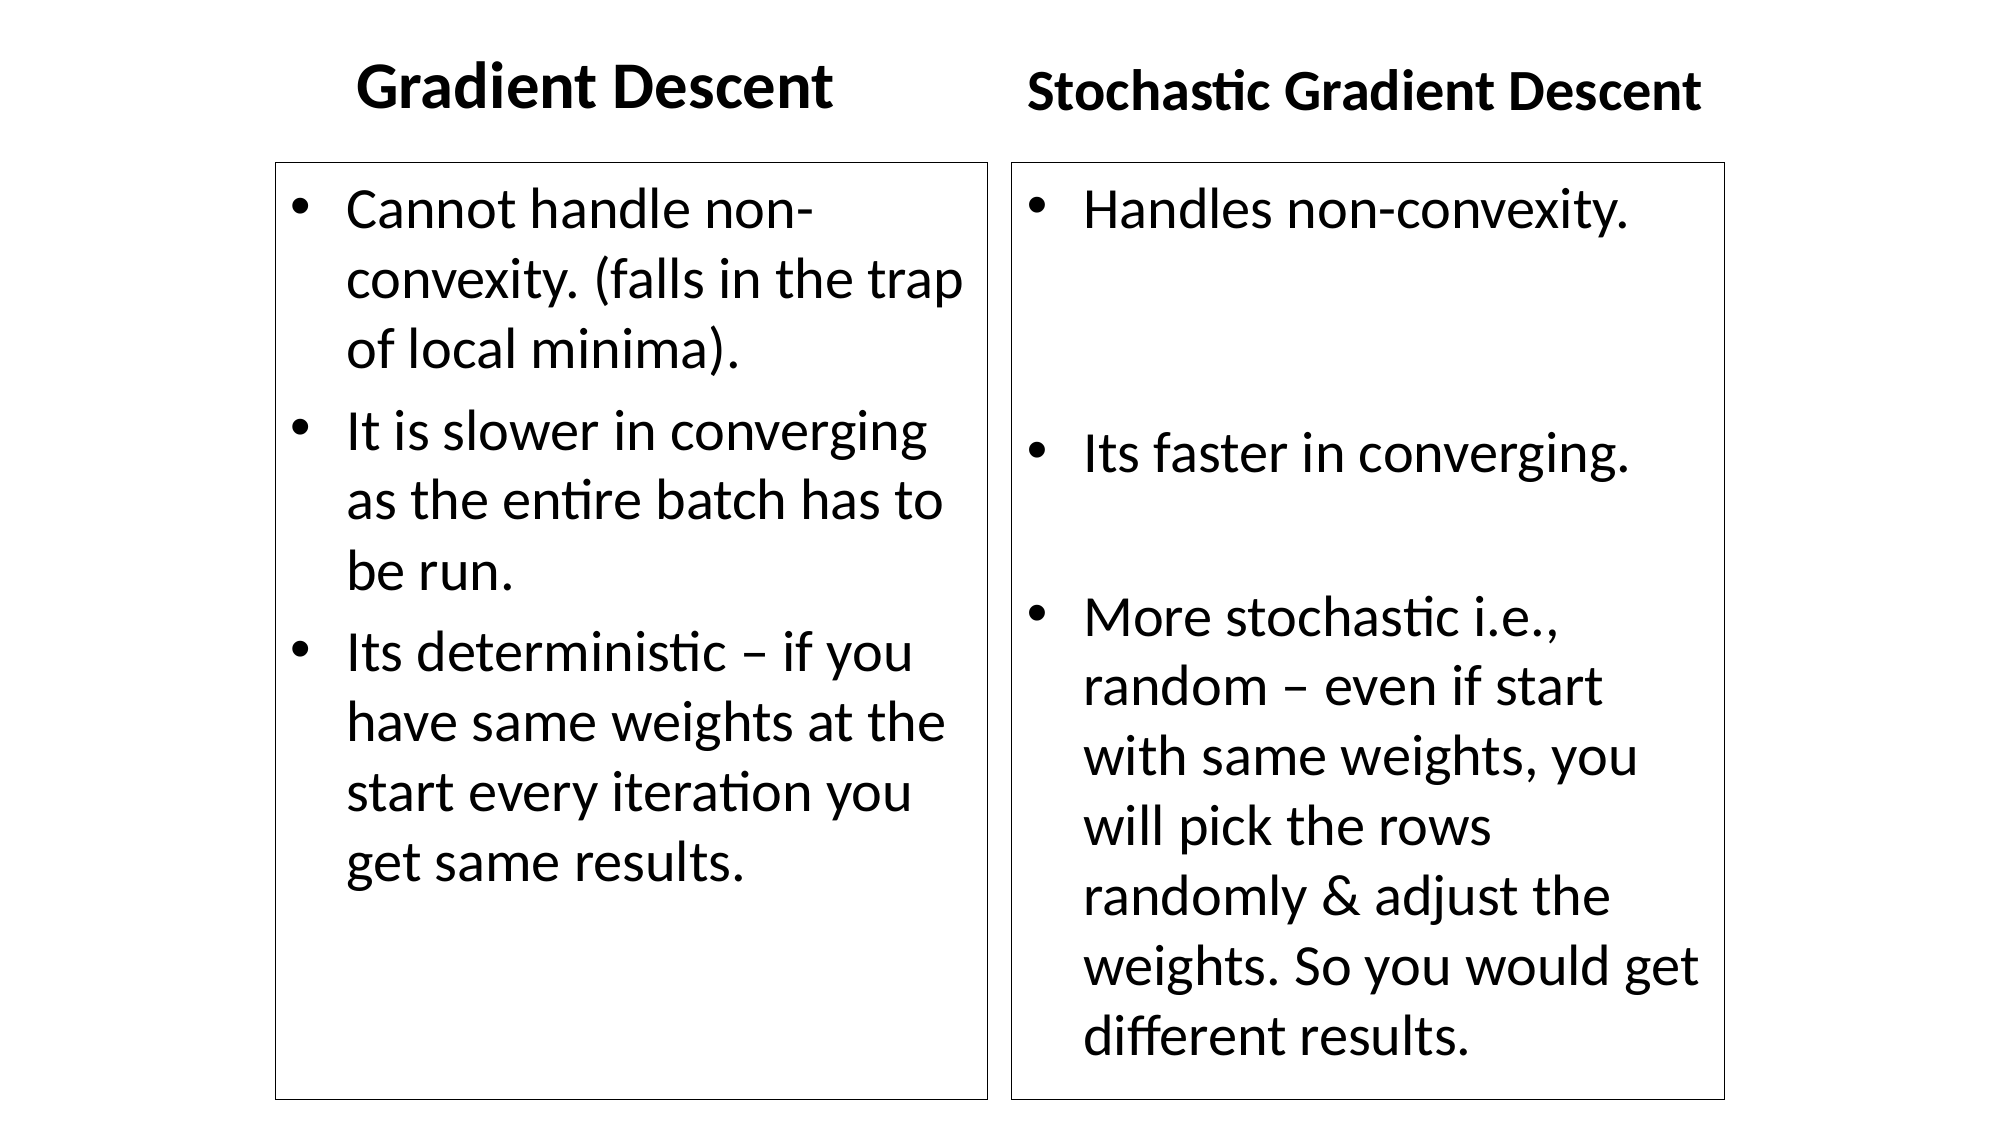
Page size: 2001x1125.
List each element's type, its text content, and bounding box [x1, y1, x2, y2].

list Stochastic Gradient Descent [1012, 24, 1725, 130]
list Gradient Descent [324, 24, 988, 130]
list Handles non-convexity. Its faster in converging. More stochastic i.e., random – even if start with same weights, you will pick the rows randomly & adjust the weights. So you would get different results. [1011, 162, 1725, 1100]
list Cannot handle non-convexity. (falls in the trap of local minima). It is slower in converging as the entire batch has to be run. Its deterministic – if you have same weights at the start every iteration you get same results. [275, 162, 988, 1100]
